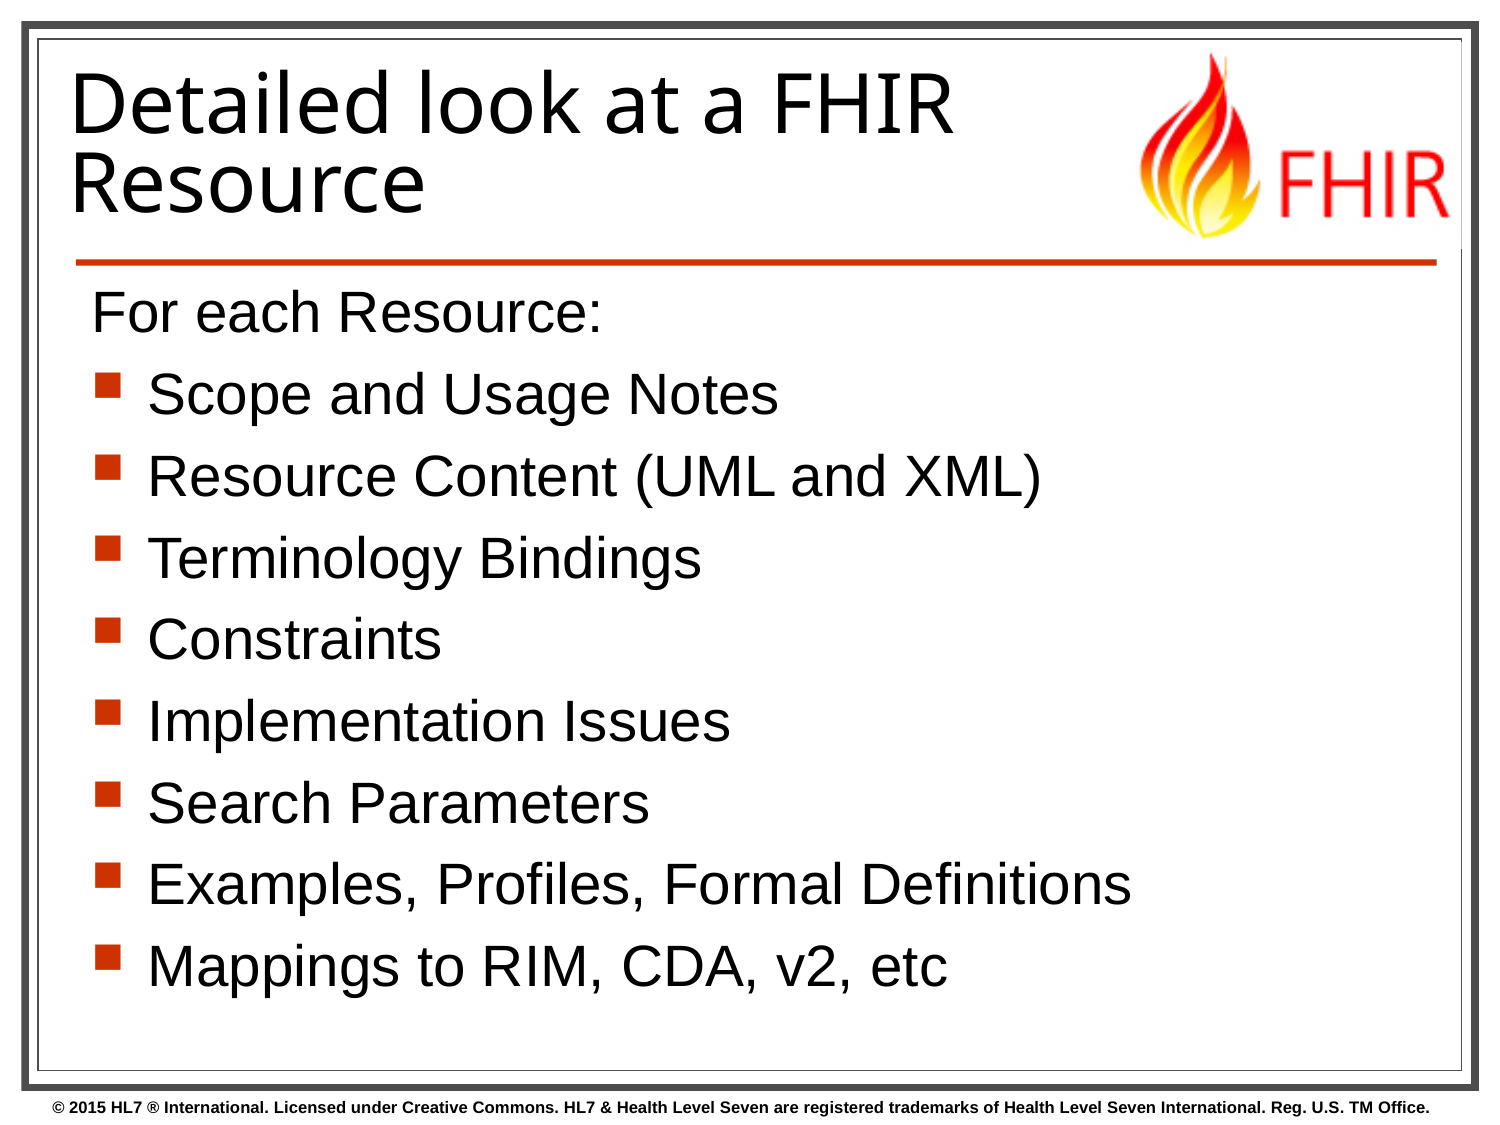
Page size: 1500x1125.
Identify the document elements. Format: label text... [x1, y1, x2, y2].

picture [1128, 42, 1462, 249]
list For each Resource: Scope and Usage Notes Resource Content (UML and XML) Terminology Bindings Constraints Implementation Issues Search Parameters Examples, Profiles, Formal Definitions Mappings to RIM, CDA, v2, etc [76, 267, 1352, 1051]
title Detailed look at a FHIR Resource [53, 54, 1247, 244]
